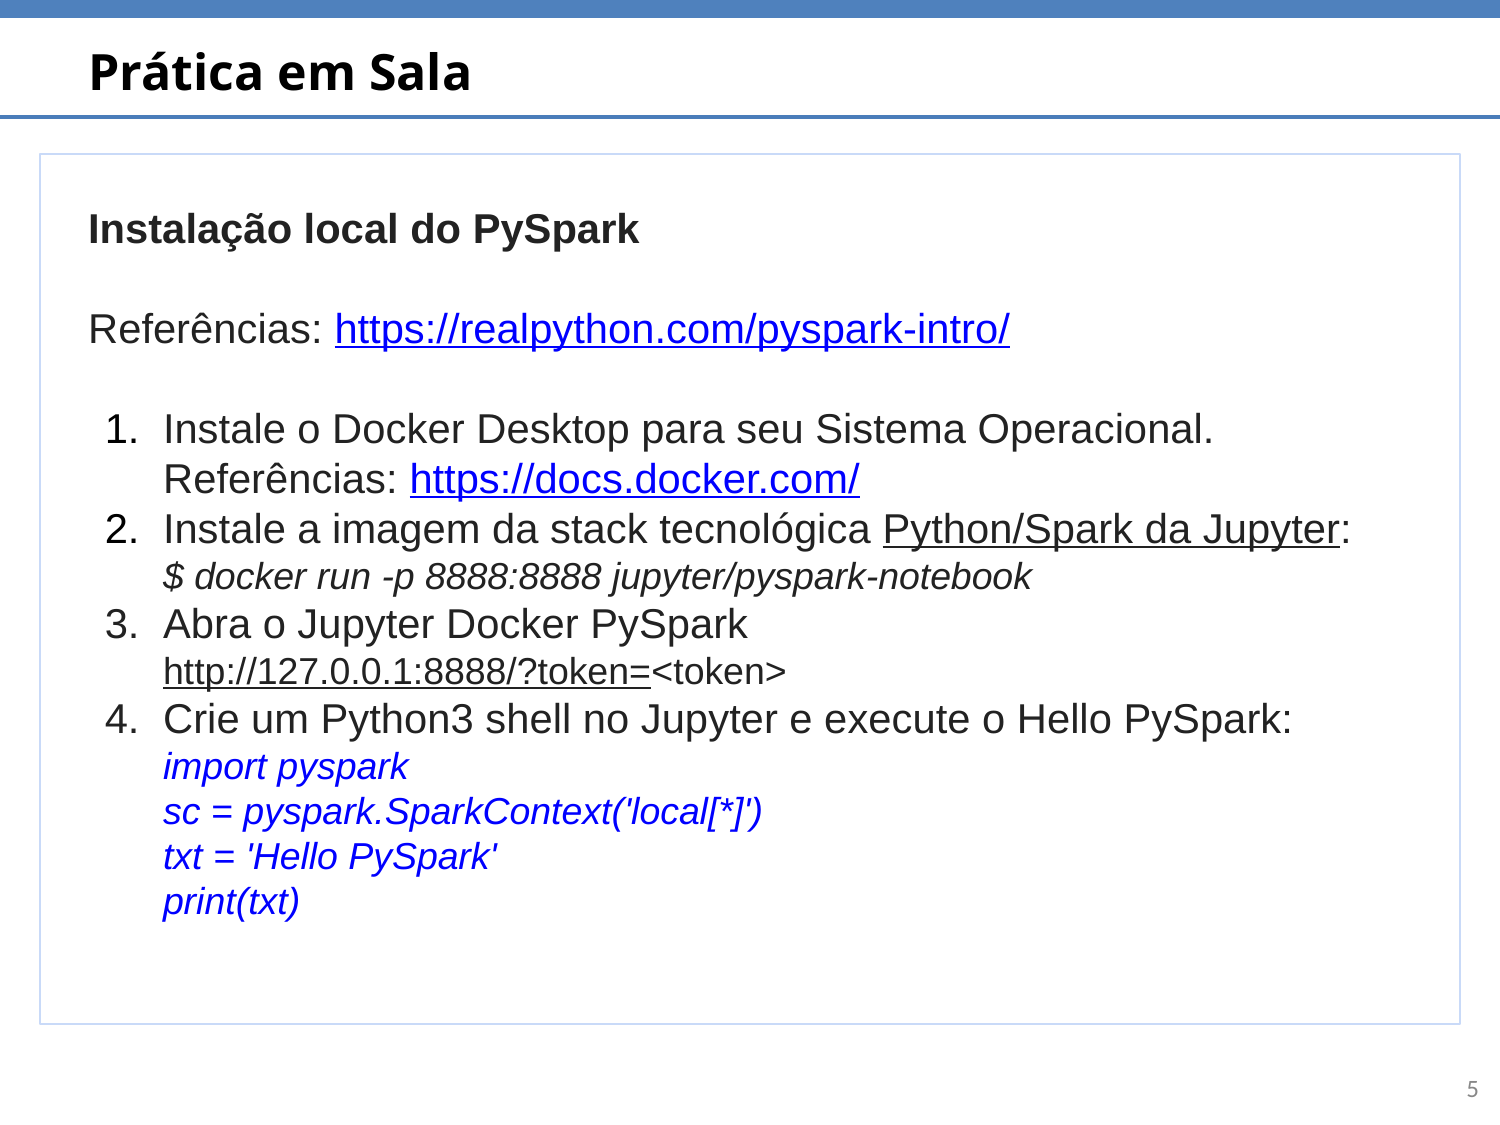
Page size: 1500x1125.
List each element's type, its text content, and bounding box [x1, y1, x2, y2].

title Prática em Sala [73, 39, 1424, 115]
text_box Instalação local do PySpark Referências: https://realpython.com/pyspark-intro/ Instale o Docker Desktop para seu Sistema Operacional. Referências: https://docs.docker.com/ Instale a imagem da stack tecnológica Python/Spark da Jupyter: $ docker run -p 8888:8888 jupyter/pyspark-notebook Abra o Jupyter Docker PySpark http://127.0.0.1:8888/?token=<token> Crie um Python3 shell no Jupyter e execute o Hello PySpark: import pyspark sc = pyspark.SparkContext('local[*]') txt = 'Hello PySpark' print(txt) [73, 187, 1424, 993]
slide_number ‹#› [1373, 1057, 1495, 1118]
